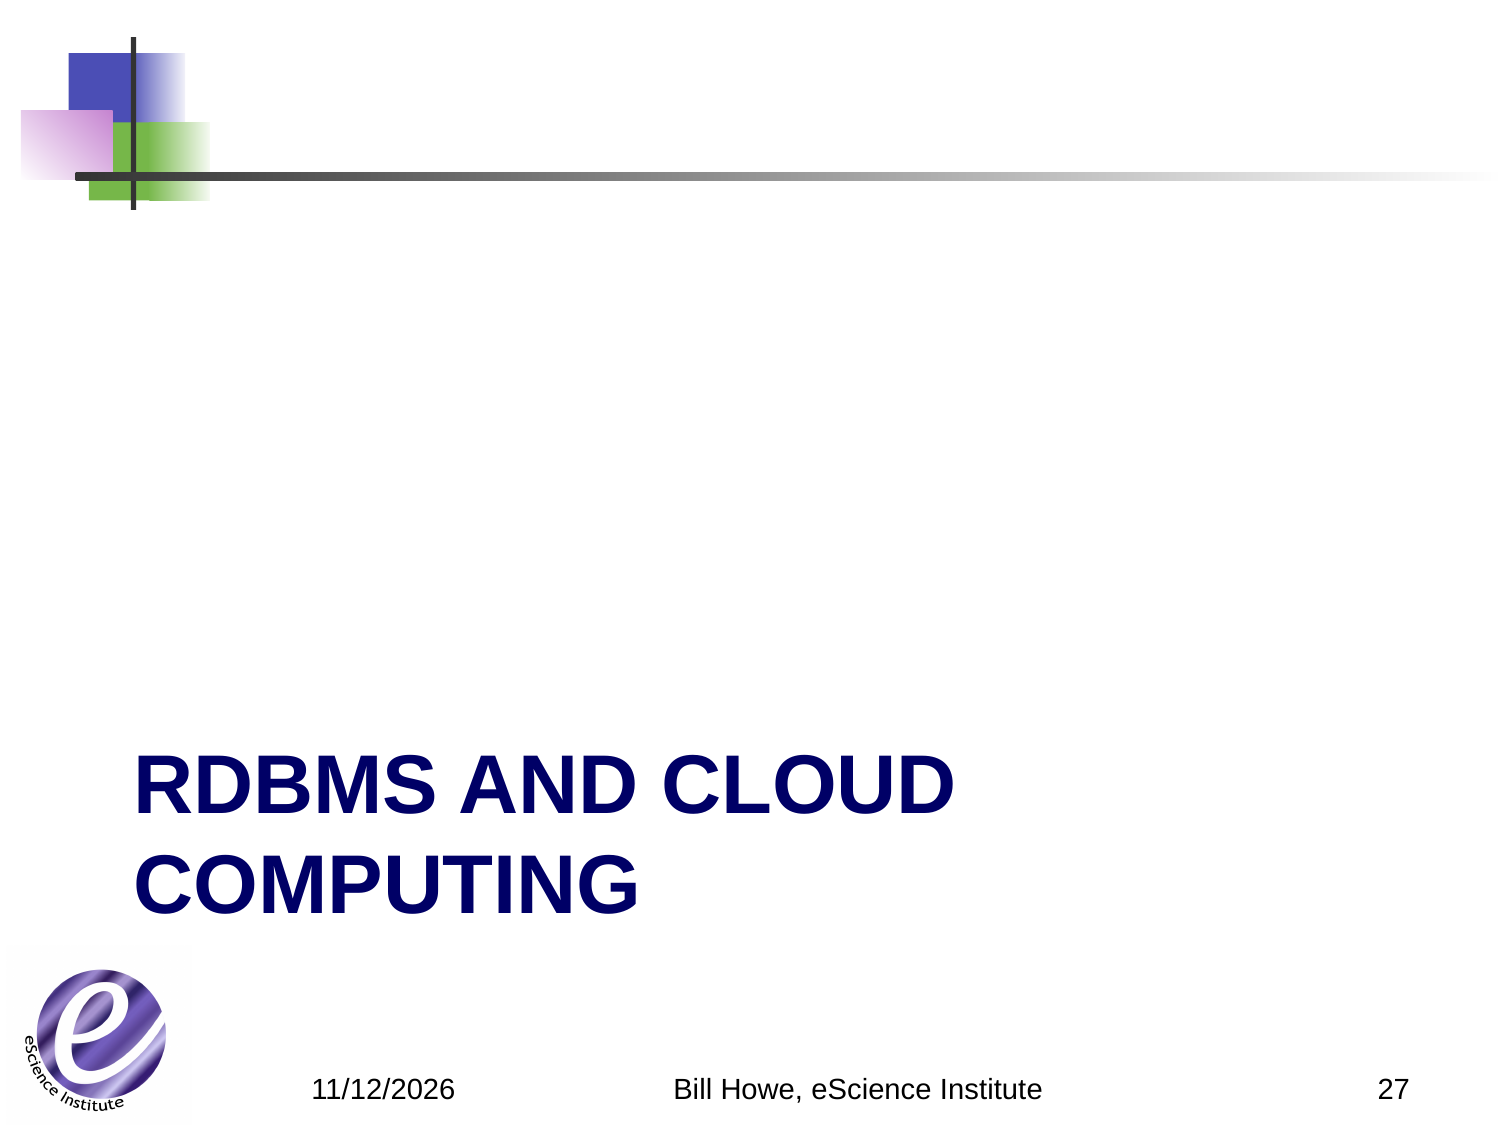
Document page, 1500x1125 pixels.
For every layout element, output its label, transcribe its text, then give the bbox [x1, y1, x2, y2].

footer Bill Howe, eScience Institute [620, 1037, 1096, 1113]
slide_number 27 [1112, 1037, 1425, 1113]
picture [6, 945, 192, 1125]
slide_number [296, 1038, 609, 1113]
title RDBMS and Cloud computing [118, 722, 1394, 947]
